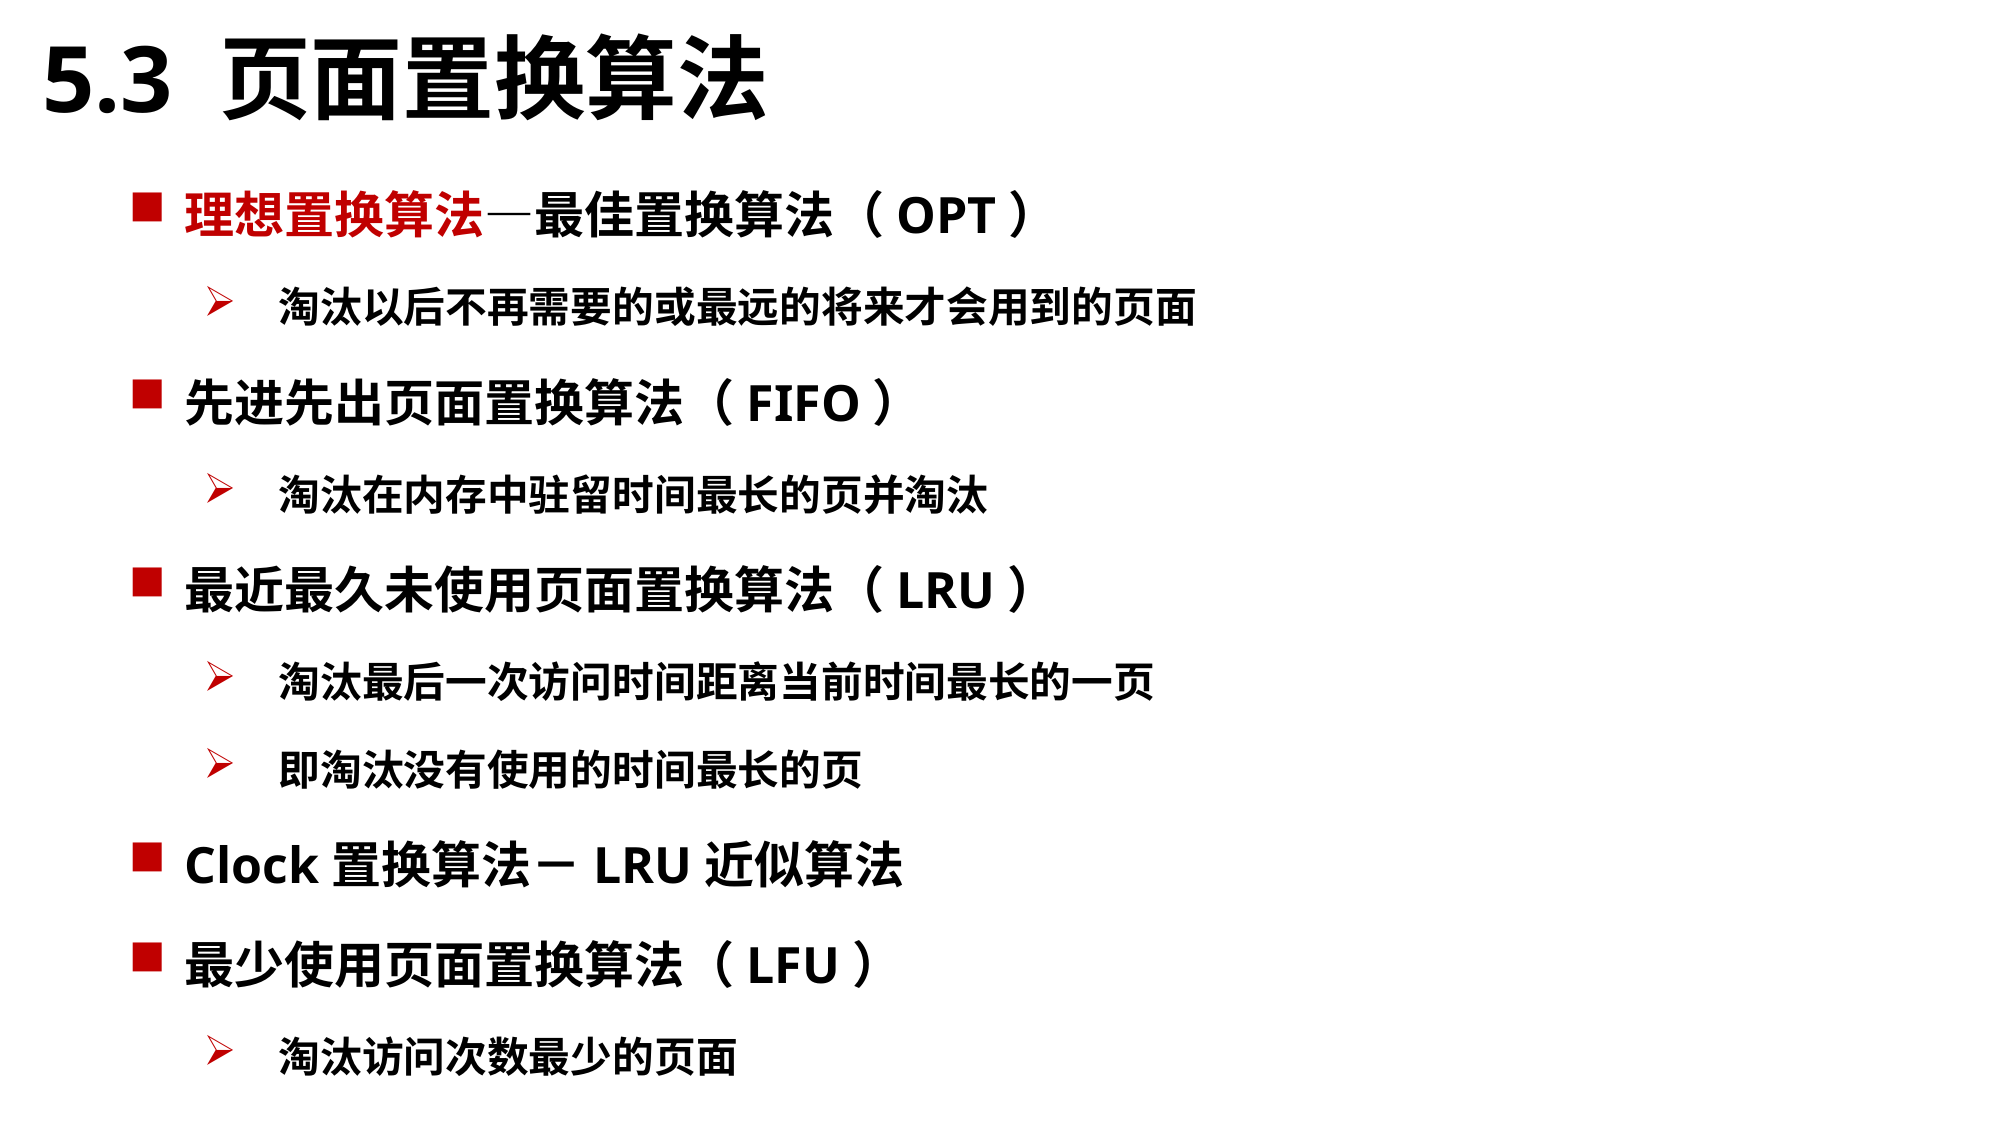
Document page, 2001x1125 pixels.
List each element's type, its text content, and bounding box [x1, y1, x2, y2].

text_box 理想置换算法—最佳置换算法（OPT） 淘汰以后不再需要的或最远的将来才会用到的页面 先进先出页面置换算法（FIFO） 淘汰在内存中驻留时间最长的页并淘汰 最近最久未使用页面置换算法（LRU） 淘汰最后一次访问时间距离当前时间最长的一页 即淘汰没有使用的时间最长的页 Clock置换算法－LRU近似算法 最少使用页面置换算法（LFU） 淘汰访问次数最少的页面 [113, 162, 1929, 1072]
text_box 5.3 页面置换算法 [27, 3, 1989, 162]
